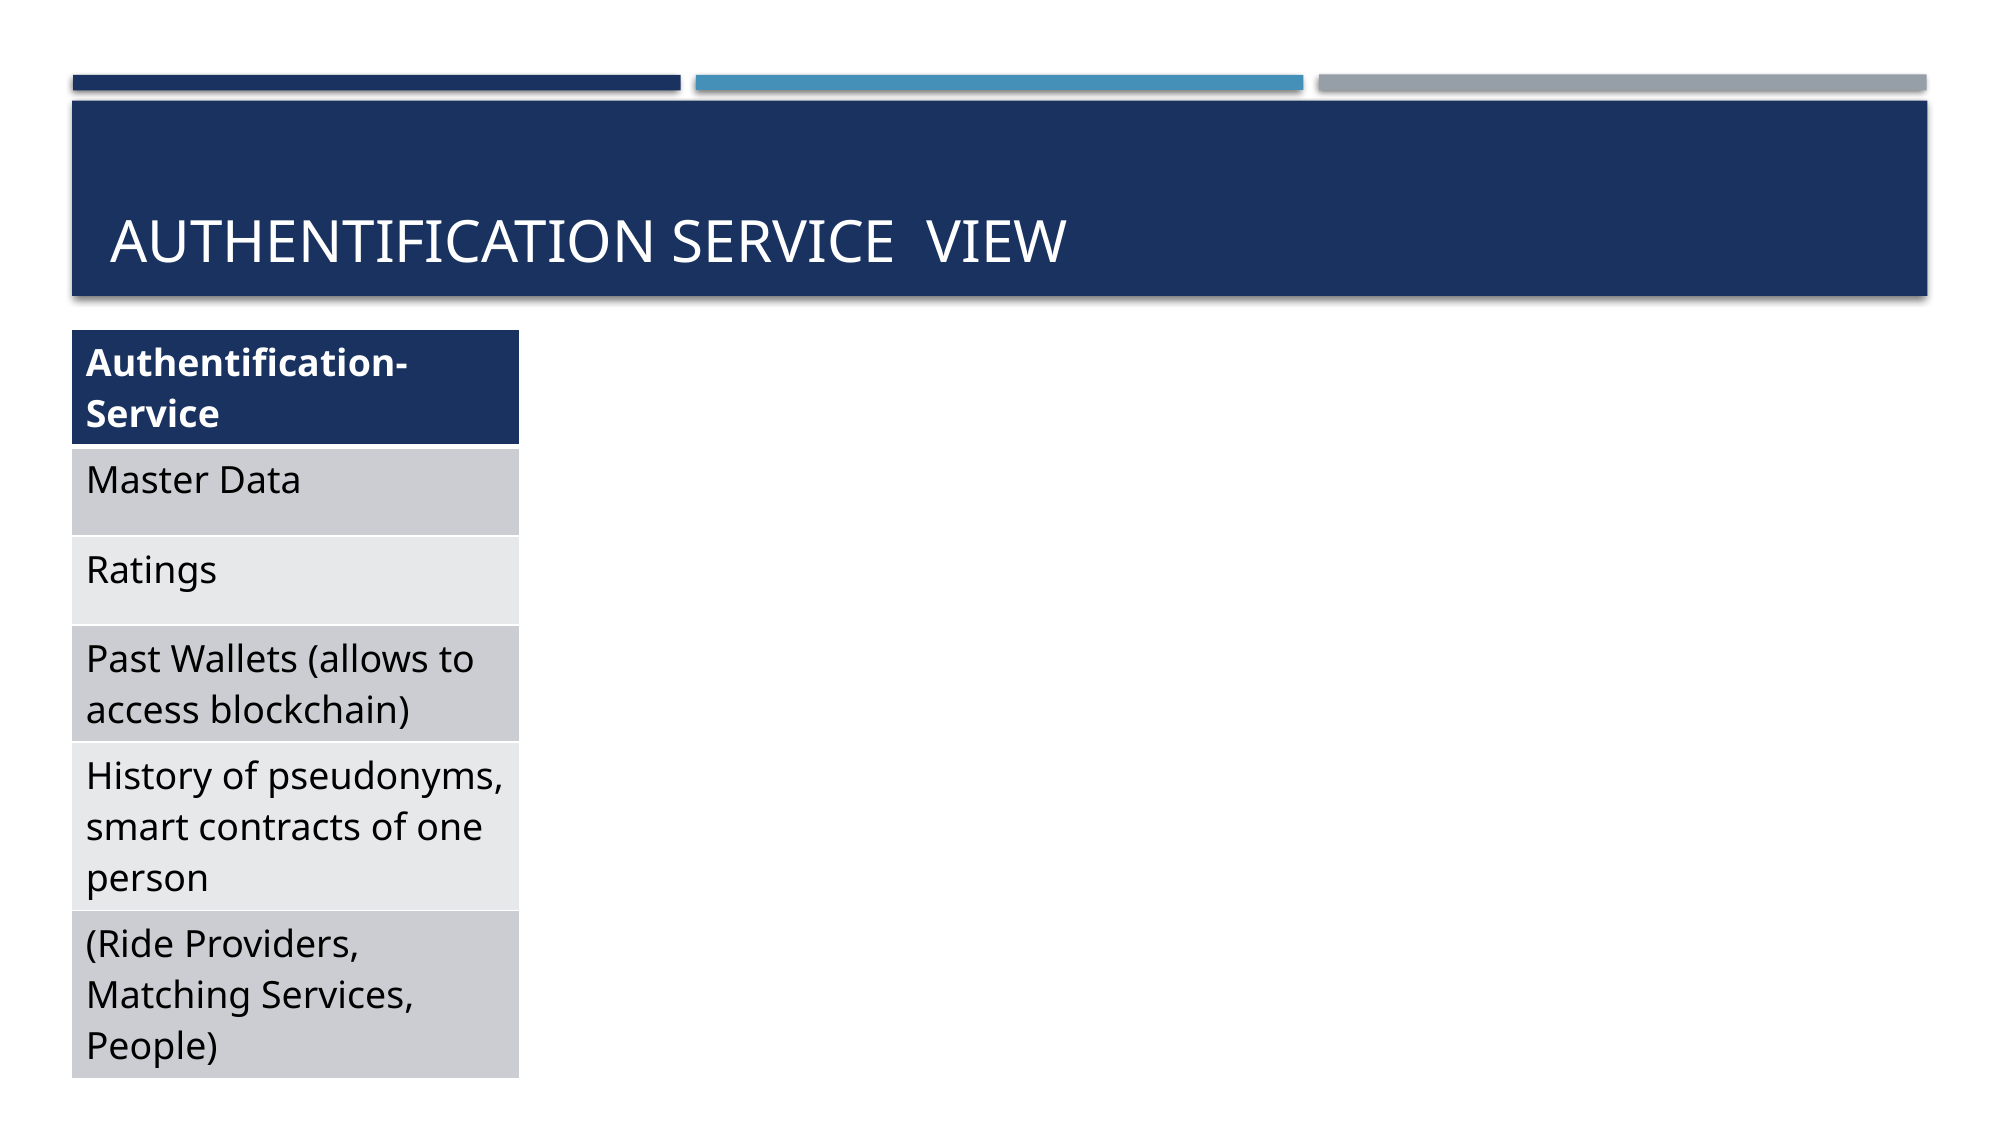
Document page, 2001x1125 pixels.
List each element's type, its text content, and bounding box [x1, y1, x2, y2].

table_cell Master Data [72, 449, 519, 535]
title Authentification service View [95, 115, 1905, 282]
table_cell History of pseudonyms, smart contracts of one person [72, 743, 519, 910]
table_cell Past Wallets (allows to access blockchain) [72, 626, 519, 741]
table_header Authentification-Service [72, 330, 519, 444]
table_cell (Ride Providers, Matching Services, People) [72, 911, 519, 1078]
table_cell Ratings [72, 537, 519, 624]
